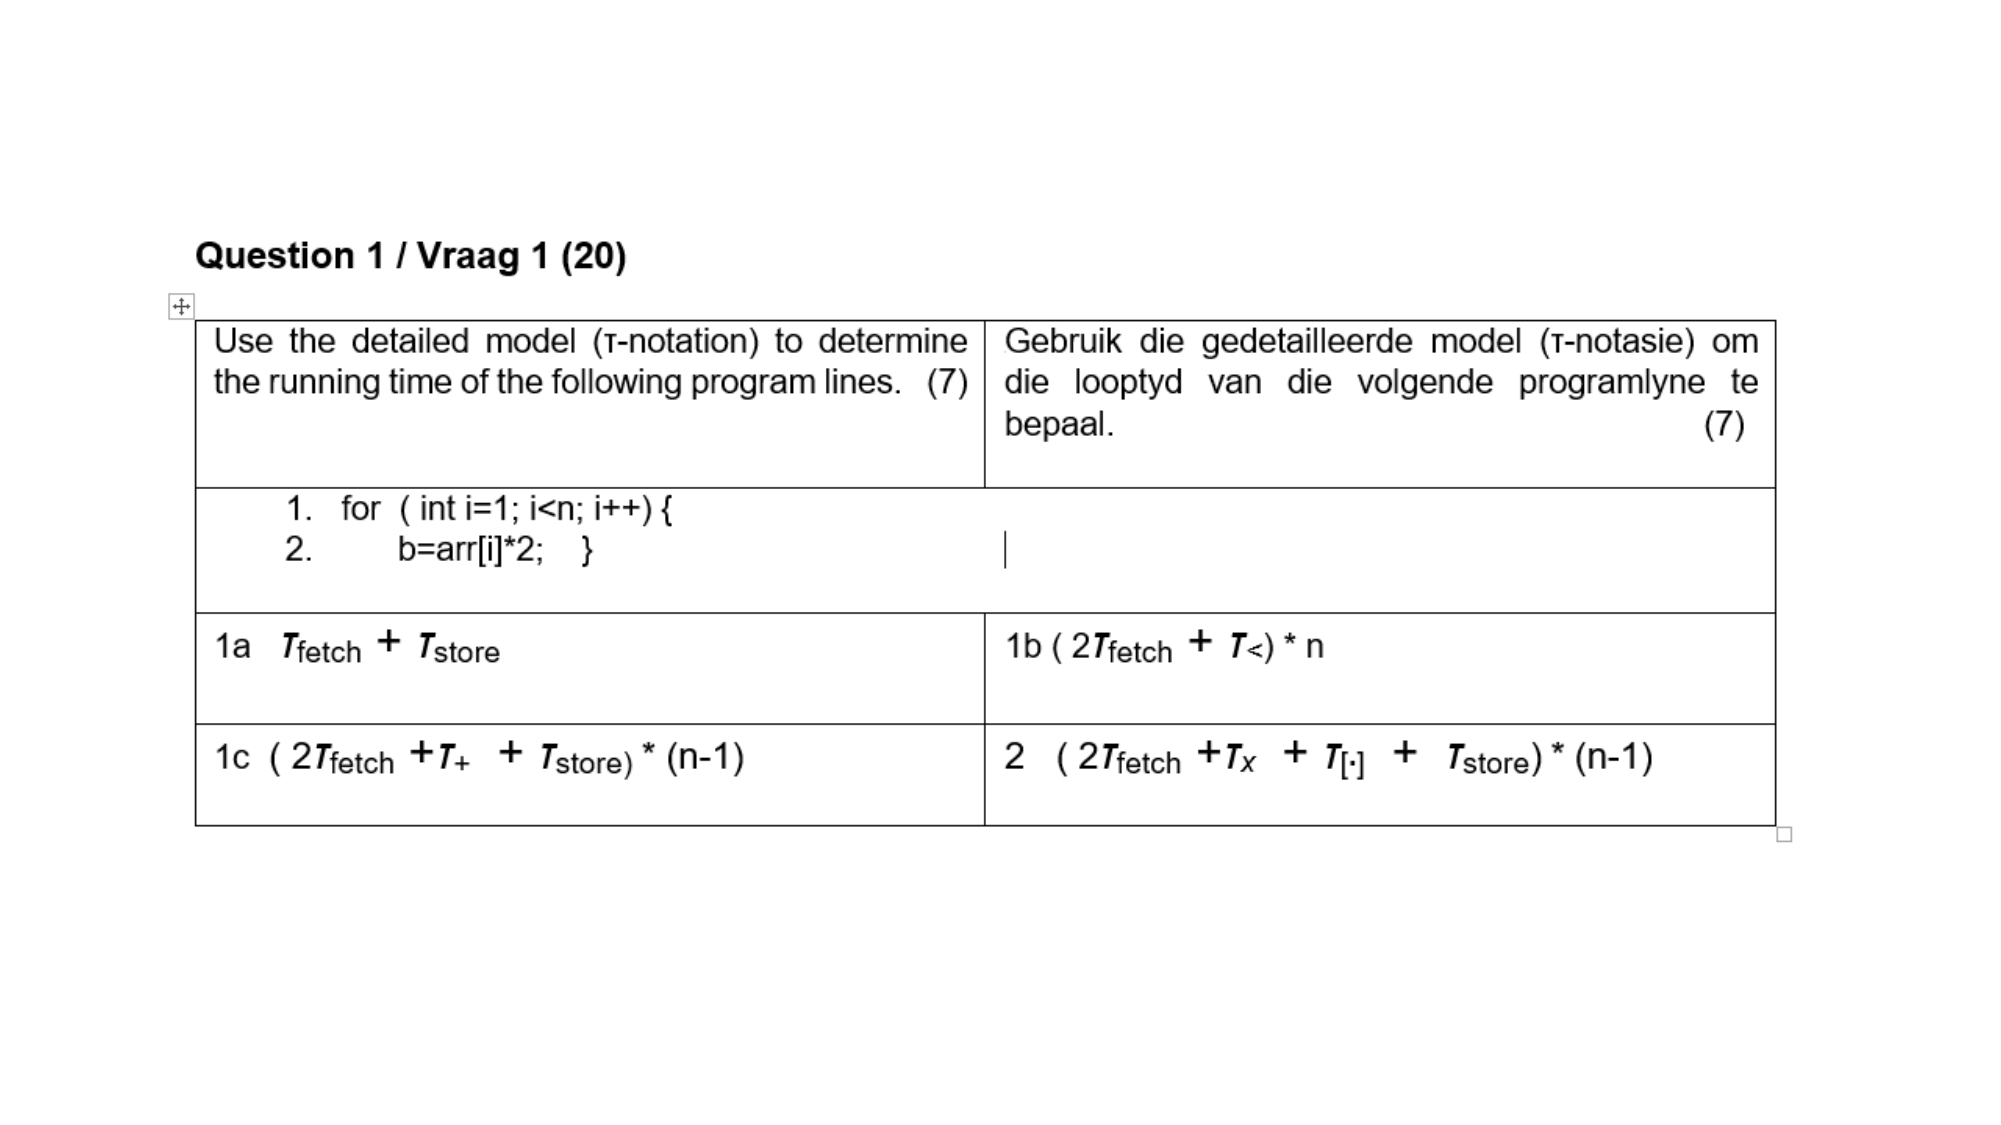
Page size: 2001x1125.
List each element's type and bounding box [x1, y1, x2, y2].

picture [167, 220, 1833, 905]
